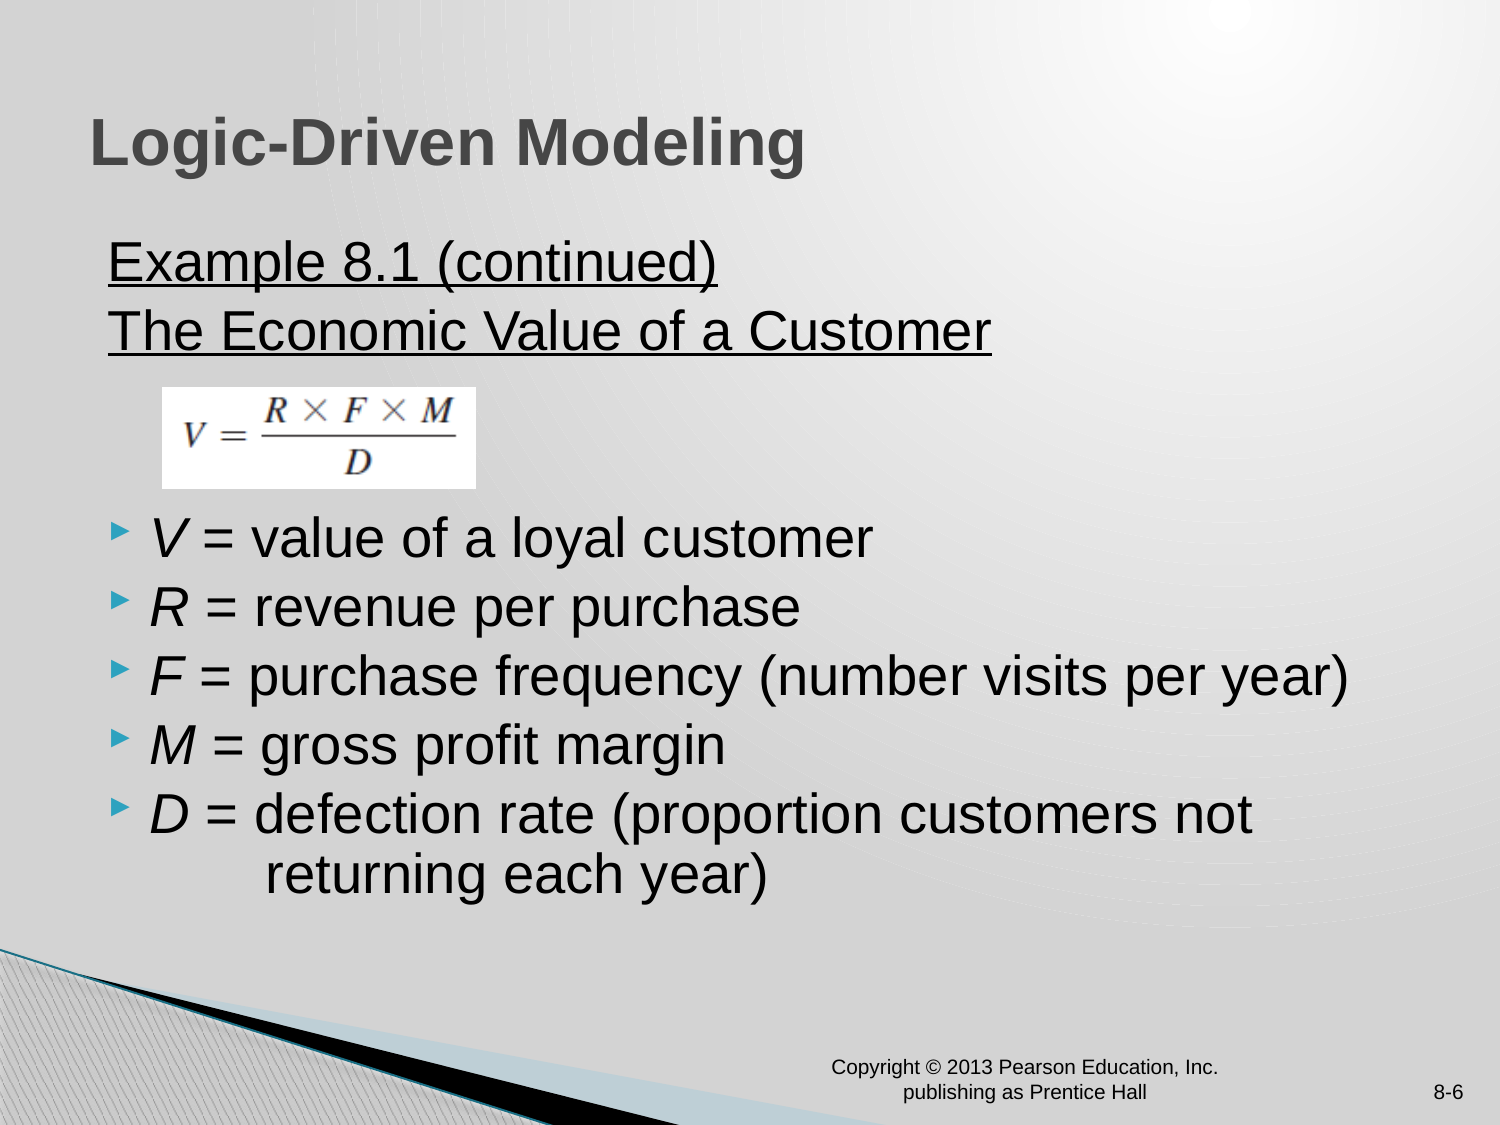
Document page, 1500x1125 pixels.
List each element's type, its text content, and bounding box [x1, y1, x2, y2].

picture [162, 387, 477, 490]
title Logic-Driven Modeling [75, 45, 1425, 233]
footer Copyright © 2013 Pearson Education, Inc. publishing as Prentice Hall [812, 1051, 1238, 1112]
list Example 8.1 (continued) The Economic Value of a Customer V = value of a loyal customer R = revenue per purchase F = purchase frequency (number visits per year) M = gross profit margin D = defection rate (proportion customers not returning each year) [74, 224, 1426, 968]
slide_number 8-6 [1362, 1051, 1479, 1112]
